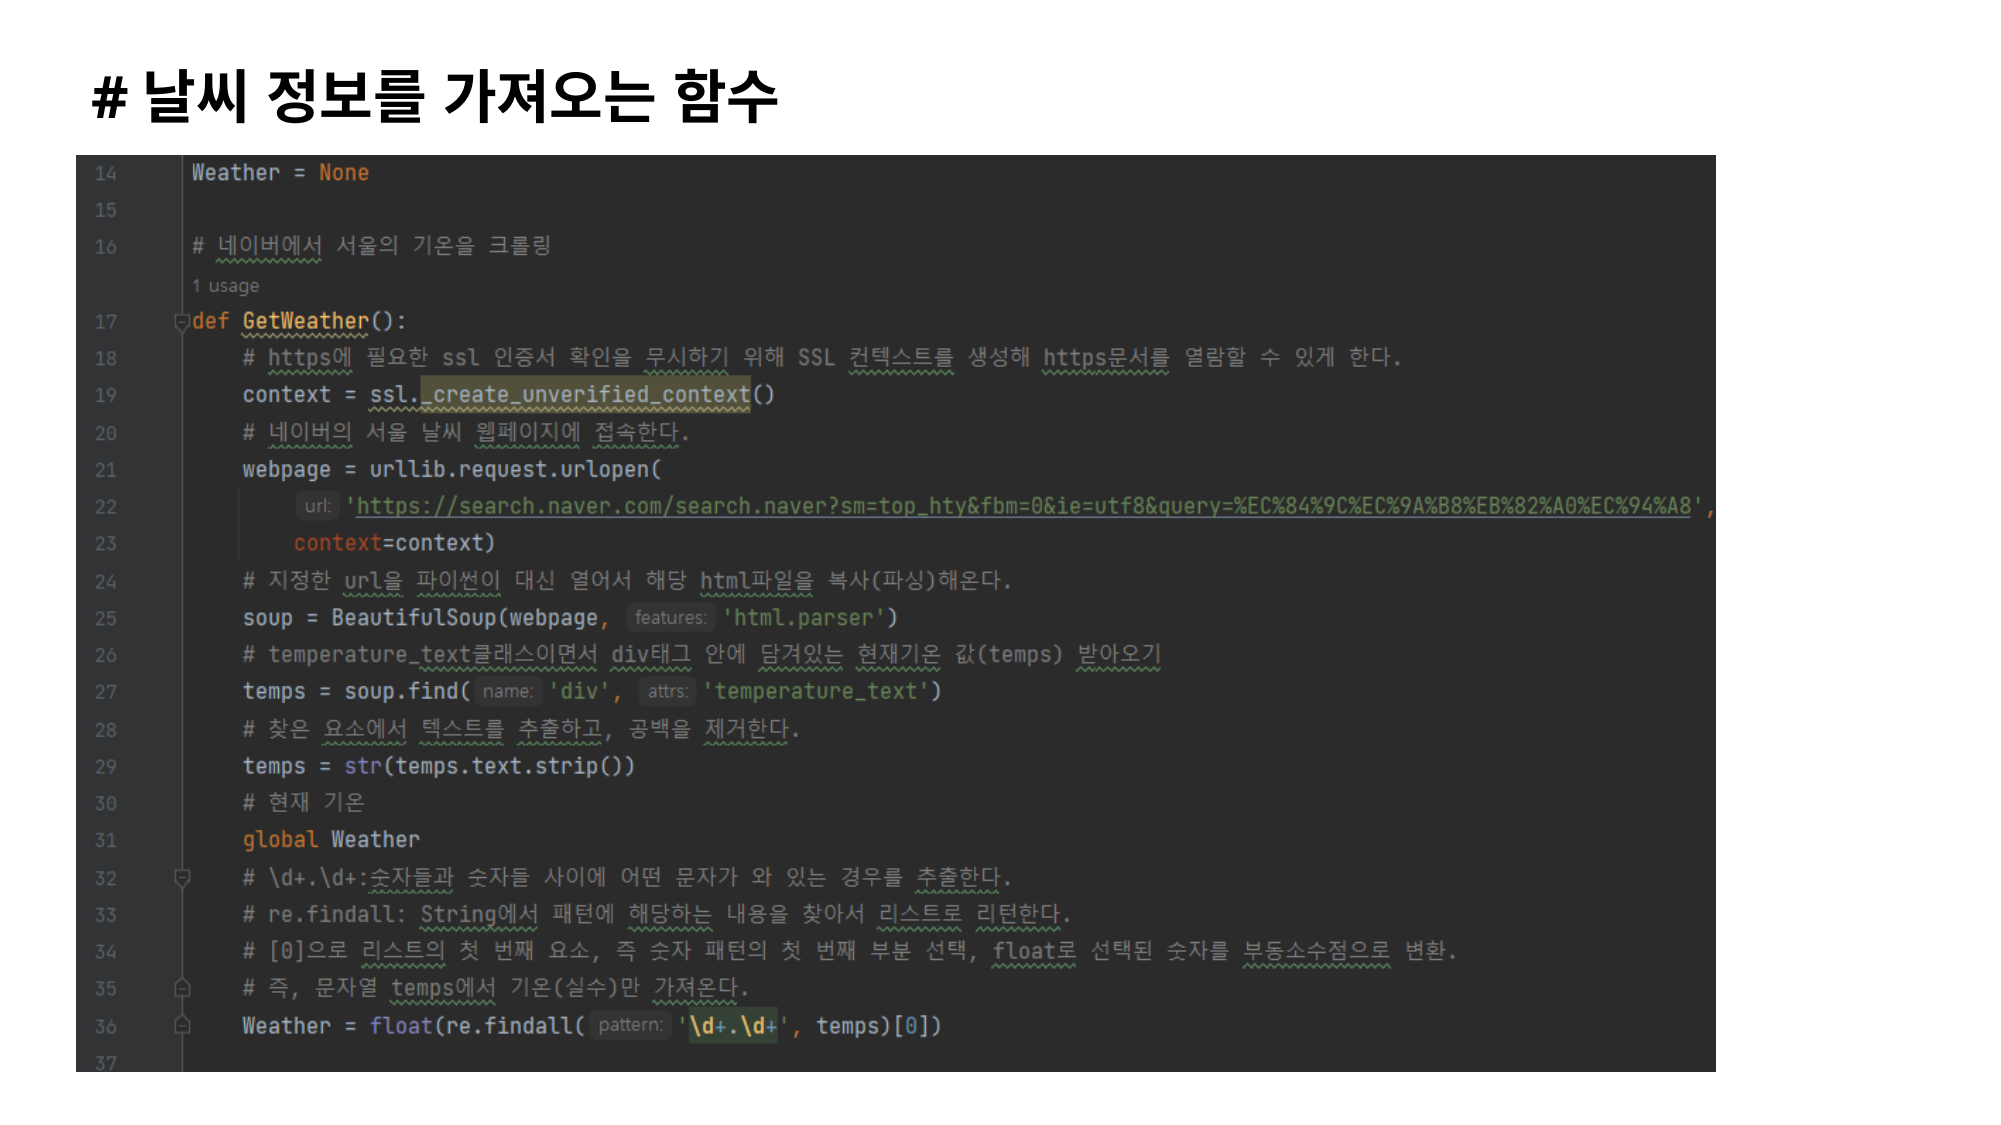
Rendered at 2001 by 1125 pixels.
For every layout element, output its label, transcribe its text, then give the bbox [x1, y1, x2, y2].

picture [76, 155, 1716, 1072]
text_box #날씨 정보를 가져오는 함수 [76, 53, 1243, 138]
